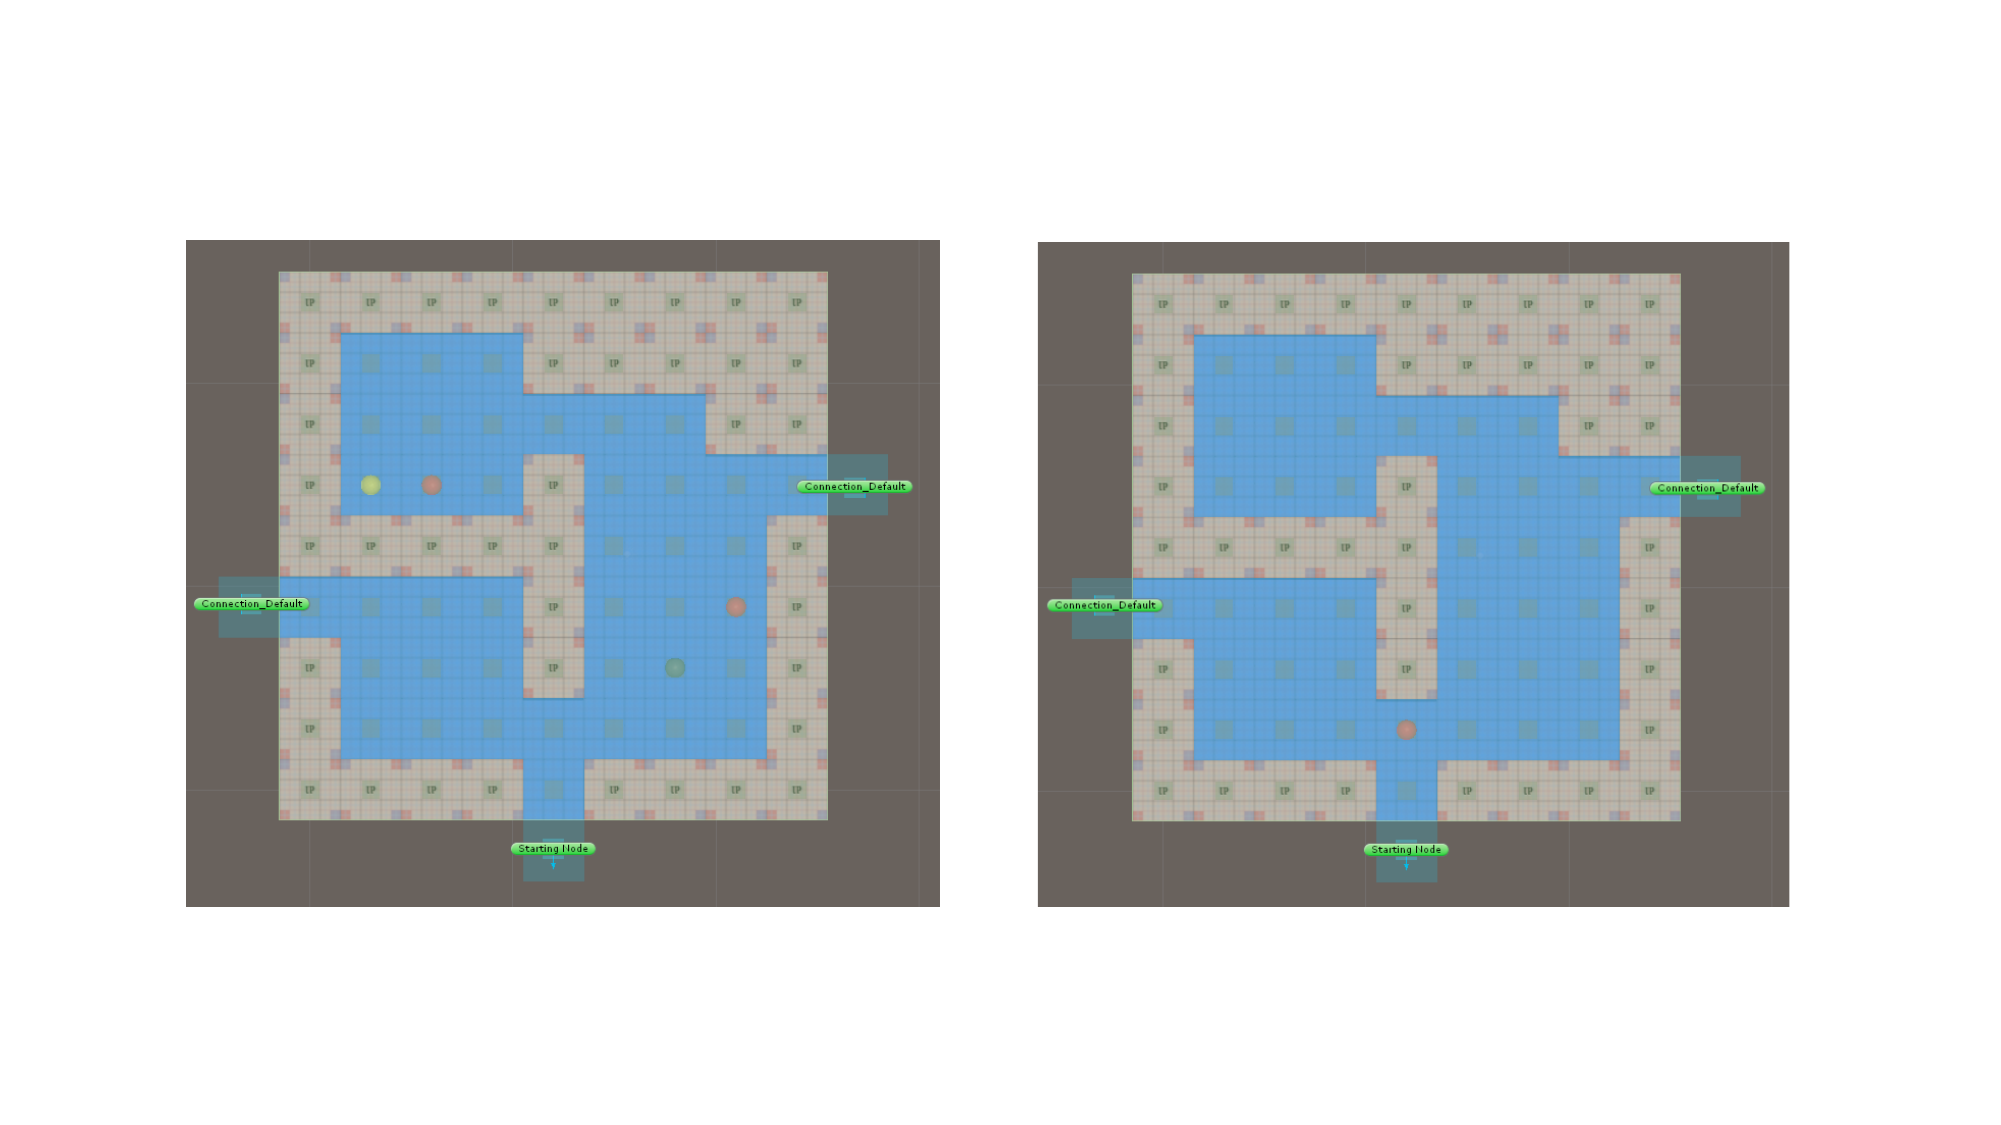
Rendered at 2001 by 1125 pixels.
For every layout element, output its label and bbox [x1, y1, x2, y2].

picture [186, 240, 940, 907]
picture [1037, 242, 1790, 907]
